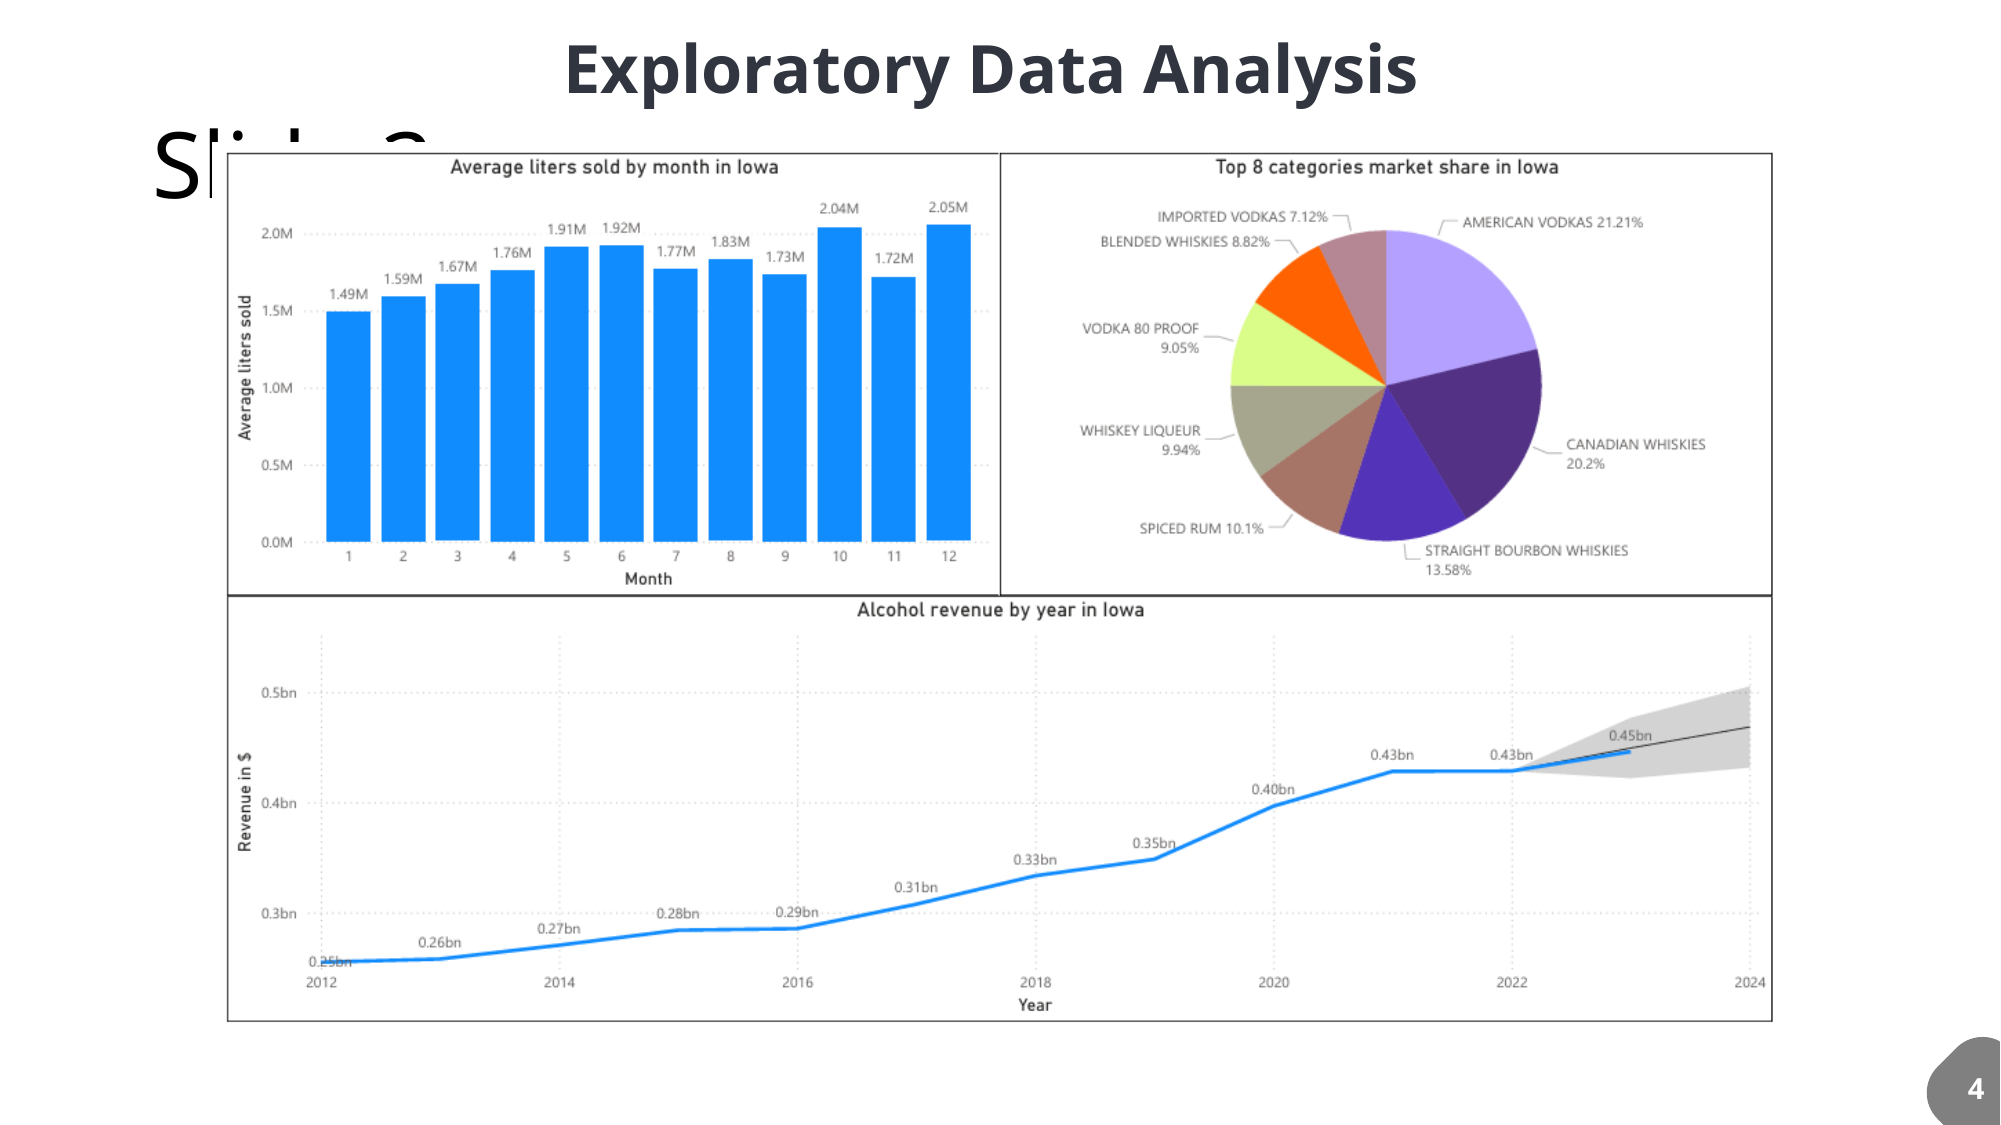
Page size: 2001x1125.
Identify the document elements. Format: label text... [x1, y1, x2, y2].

text_box 4 [1953, 1063, 2000, 1113]
picture [212, 142, 1788, 1041]
text_box Exploratory Data Analysis [563, 27, 1437, 59]
title Slide 3 [137, 59, 1863, 278]
text_box [1925, 1035, 2000, 1125]
